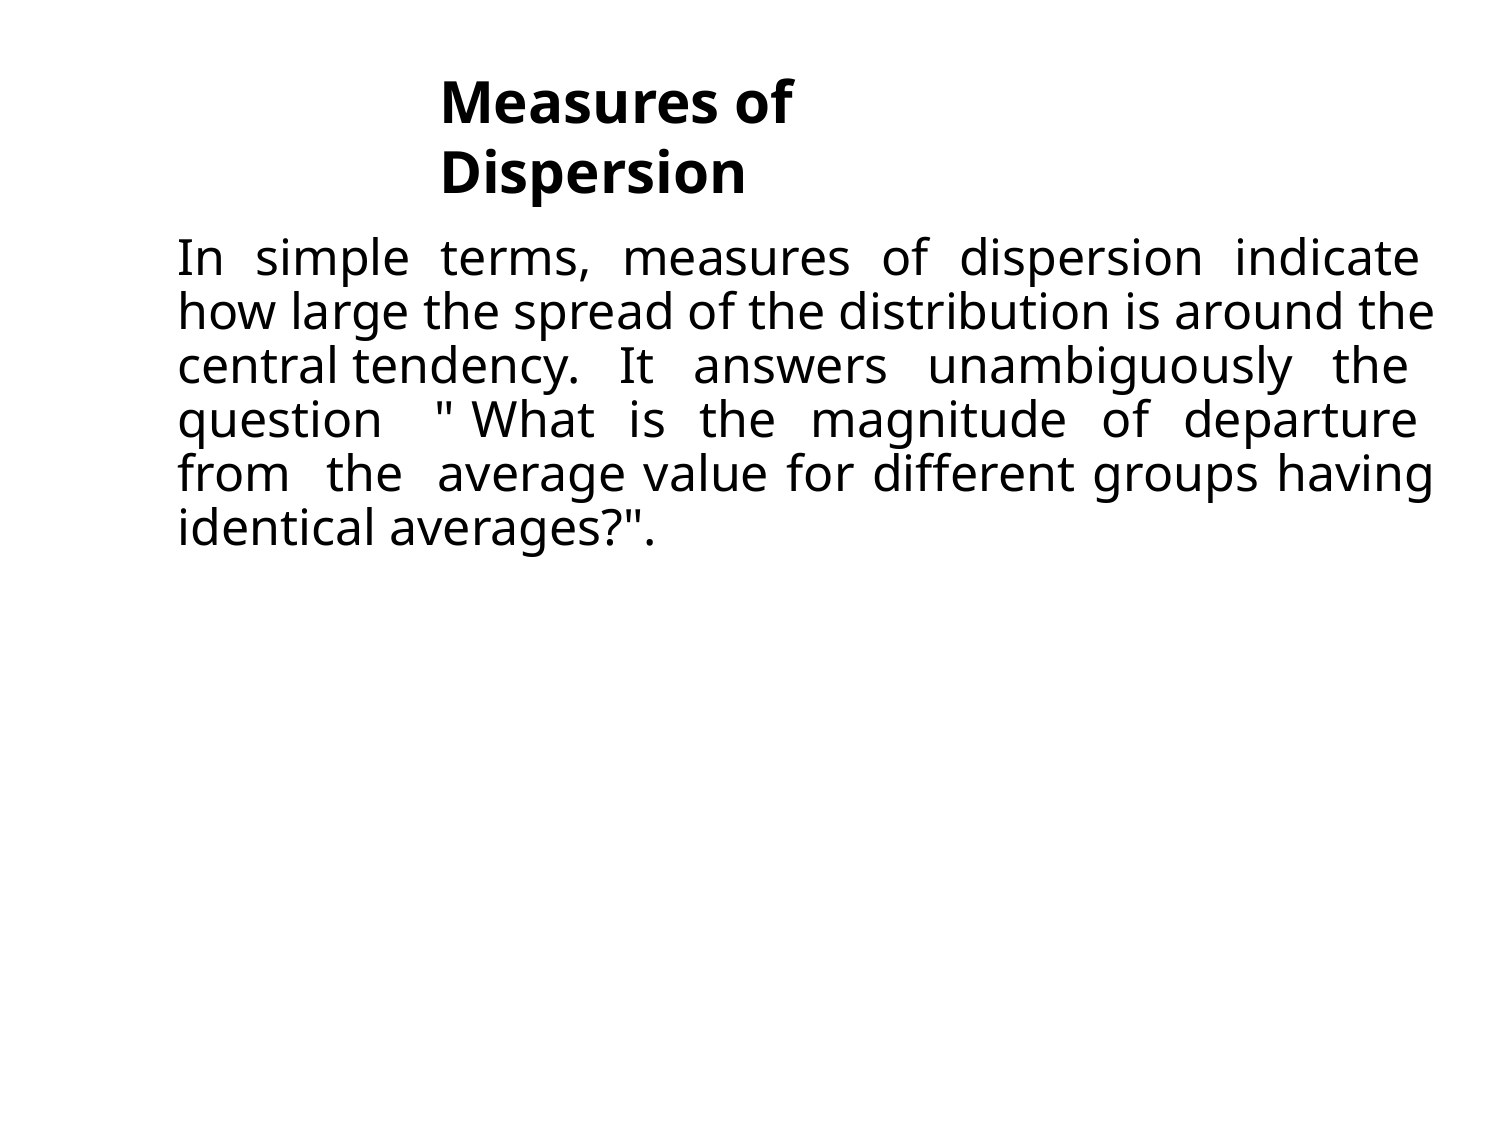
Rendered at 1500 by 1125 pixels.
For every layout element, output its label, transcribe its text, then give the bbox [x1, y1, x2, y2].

title Measures of Dispersion [411, 15, 1089, 148]
text_box In simple terms, measures of dispersion indicate how large the spread of the distribution is around the central tendency. It answers unambiguously the question " What is the magnitude of departure from the average value for different groups having identical averages?". [175, 232, 1438, 503]
